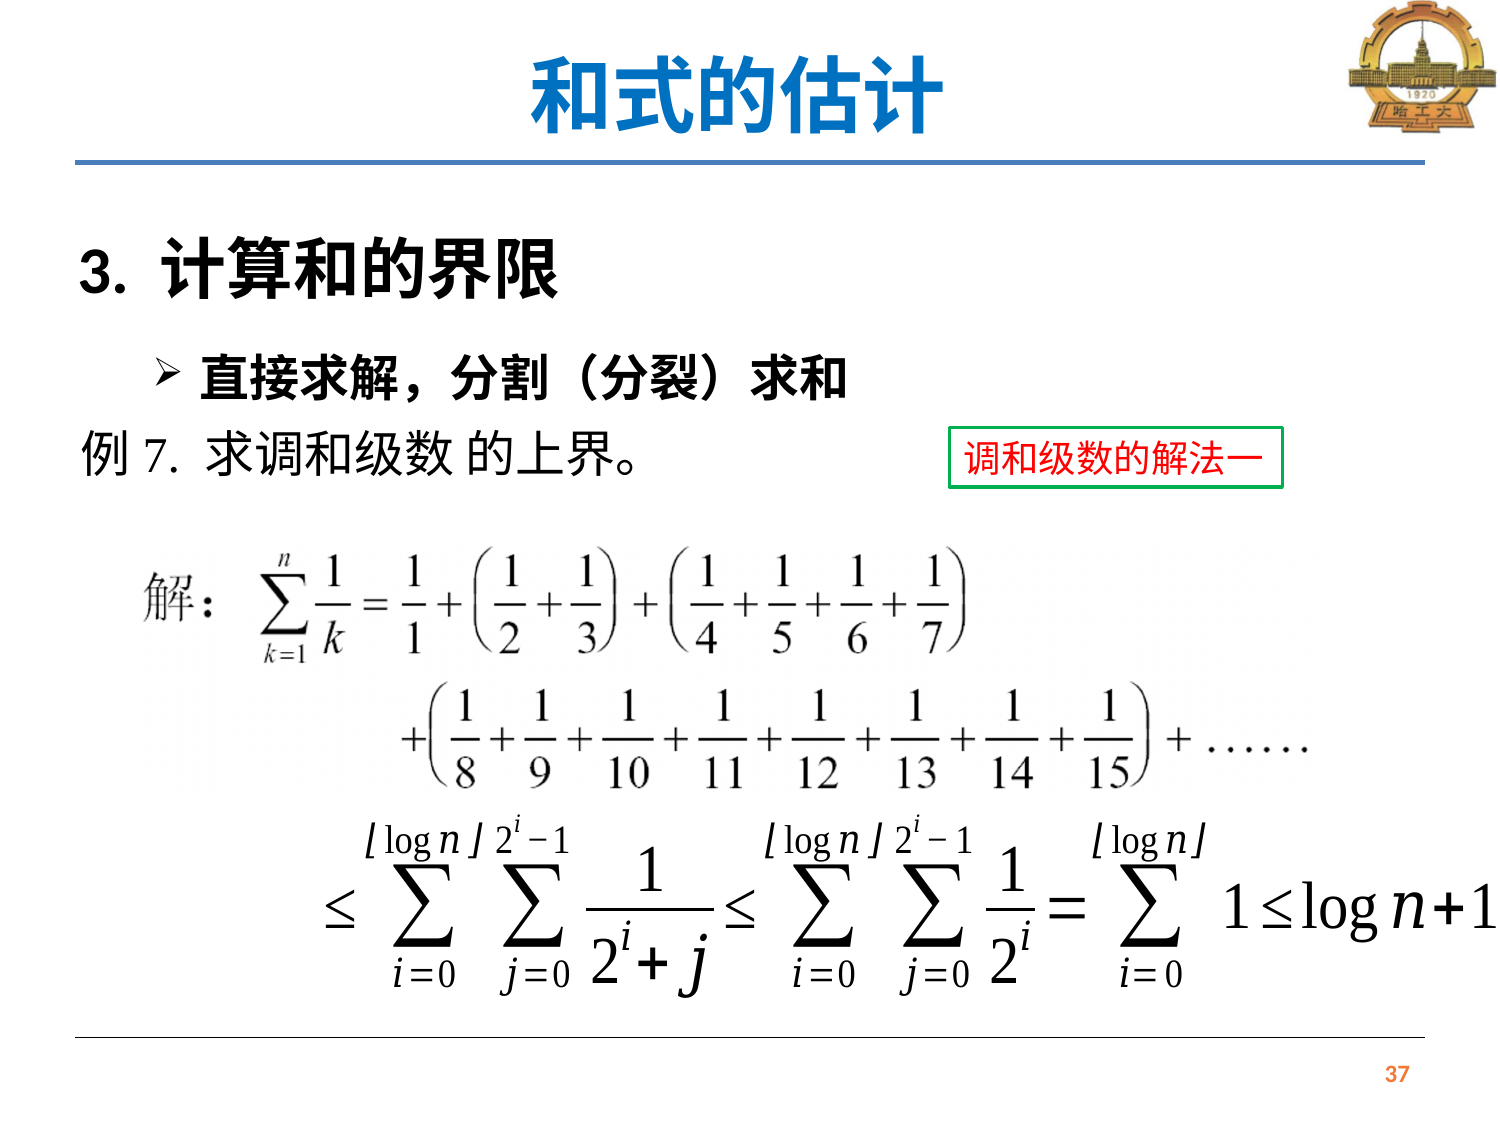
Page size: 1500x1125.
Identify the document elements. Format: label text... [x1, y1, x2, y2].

slide_number 37 [1074, 1042, 1425, 1103]
list 3. 计算和的界限 直接求解，分割（分裂）求和 [62, 199, 1413, 981]
title 和式的估计 [62, 7, 1413, 178]
picture [135, 538, 1321, 799]
picture [1340, 0, 1500, 138]
text_box 调和级数的解法一 [949, 427, 1283, 487]
